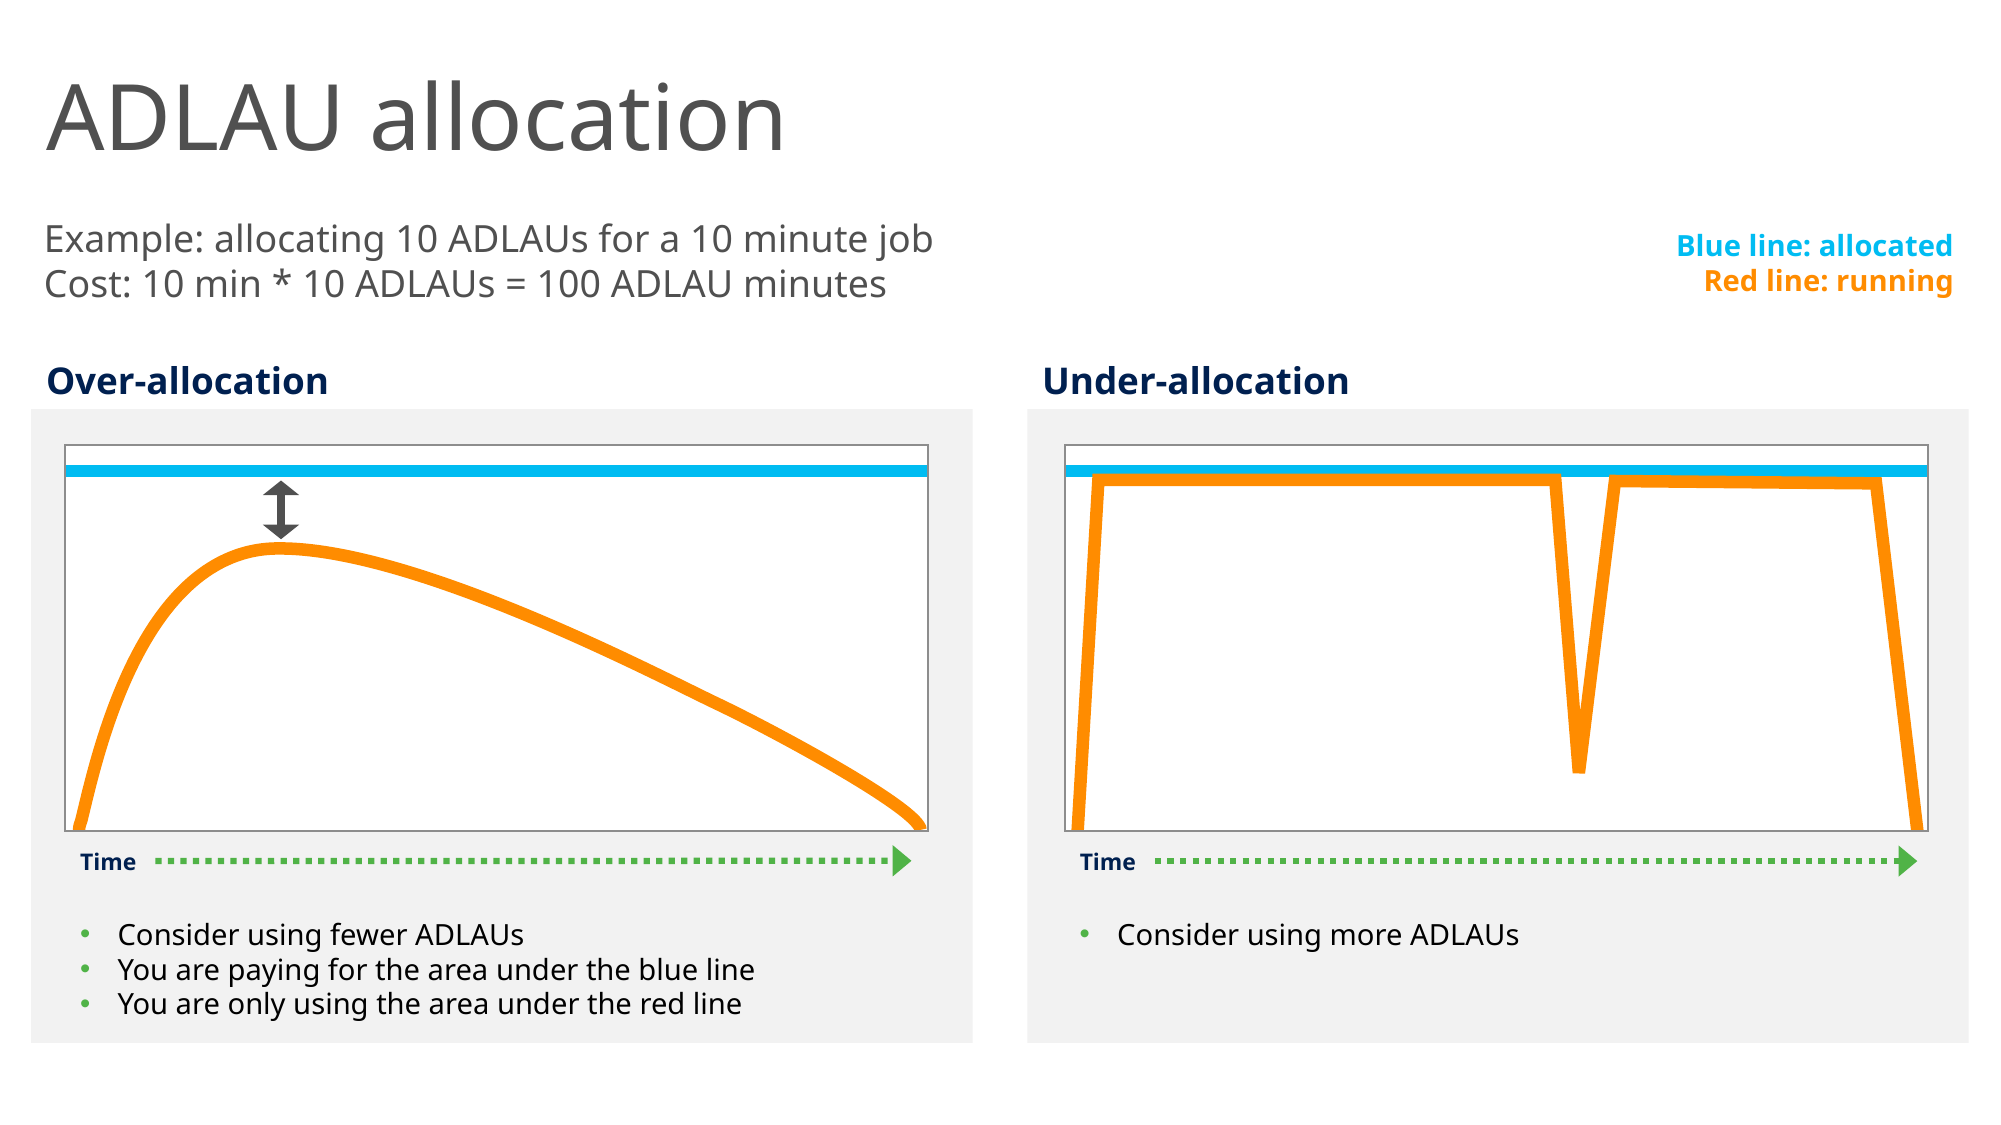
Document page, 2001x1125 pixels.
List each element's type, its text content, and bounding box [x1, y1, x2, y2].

text_box Consider using more ADLAUs [1064, 907, 1569, 959]
text_box Over-allocation [30, 350, 520, 410]
text_box Blue line: allocated Red line: running [1658, 218, 1970, 305]
text_box Time [1064, 839, 1156, 883]
title ADLAU allocation [31, 50, 1969, 192]
text_box [30, 408, 974, 1044]
text_box Example: allocating 10 ADLAUs for a 10 minute job Cost: 10 min * 10 ADLAUs = 100 ADLAU minutes [28, 206, 1048, 313]
text_box Under-allocation [1026, 350, 1516, 410]
text_box [1026, 408, 1970, 1044]
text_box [1064, 445, 1929, 831]
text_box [65, 445, 929, 831]
text_box Consider using fewer ADLAUs You are paying for the area under the blue line You are only using the area under the red line [64, 907, 887, 1029]
text_box Time [64, 839, 156, 883]
